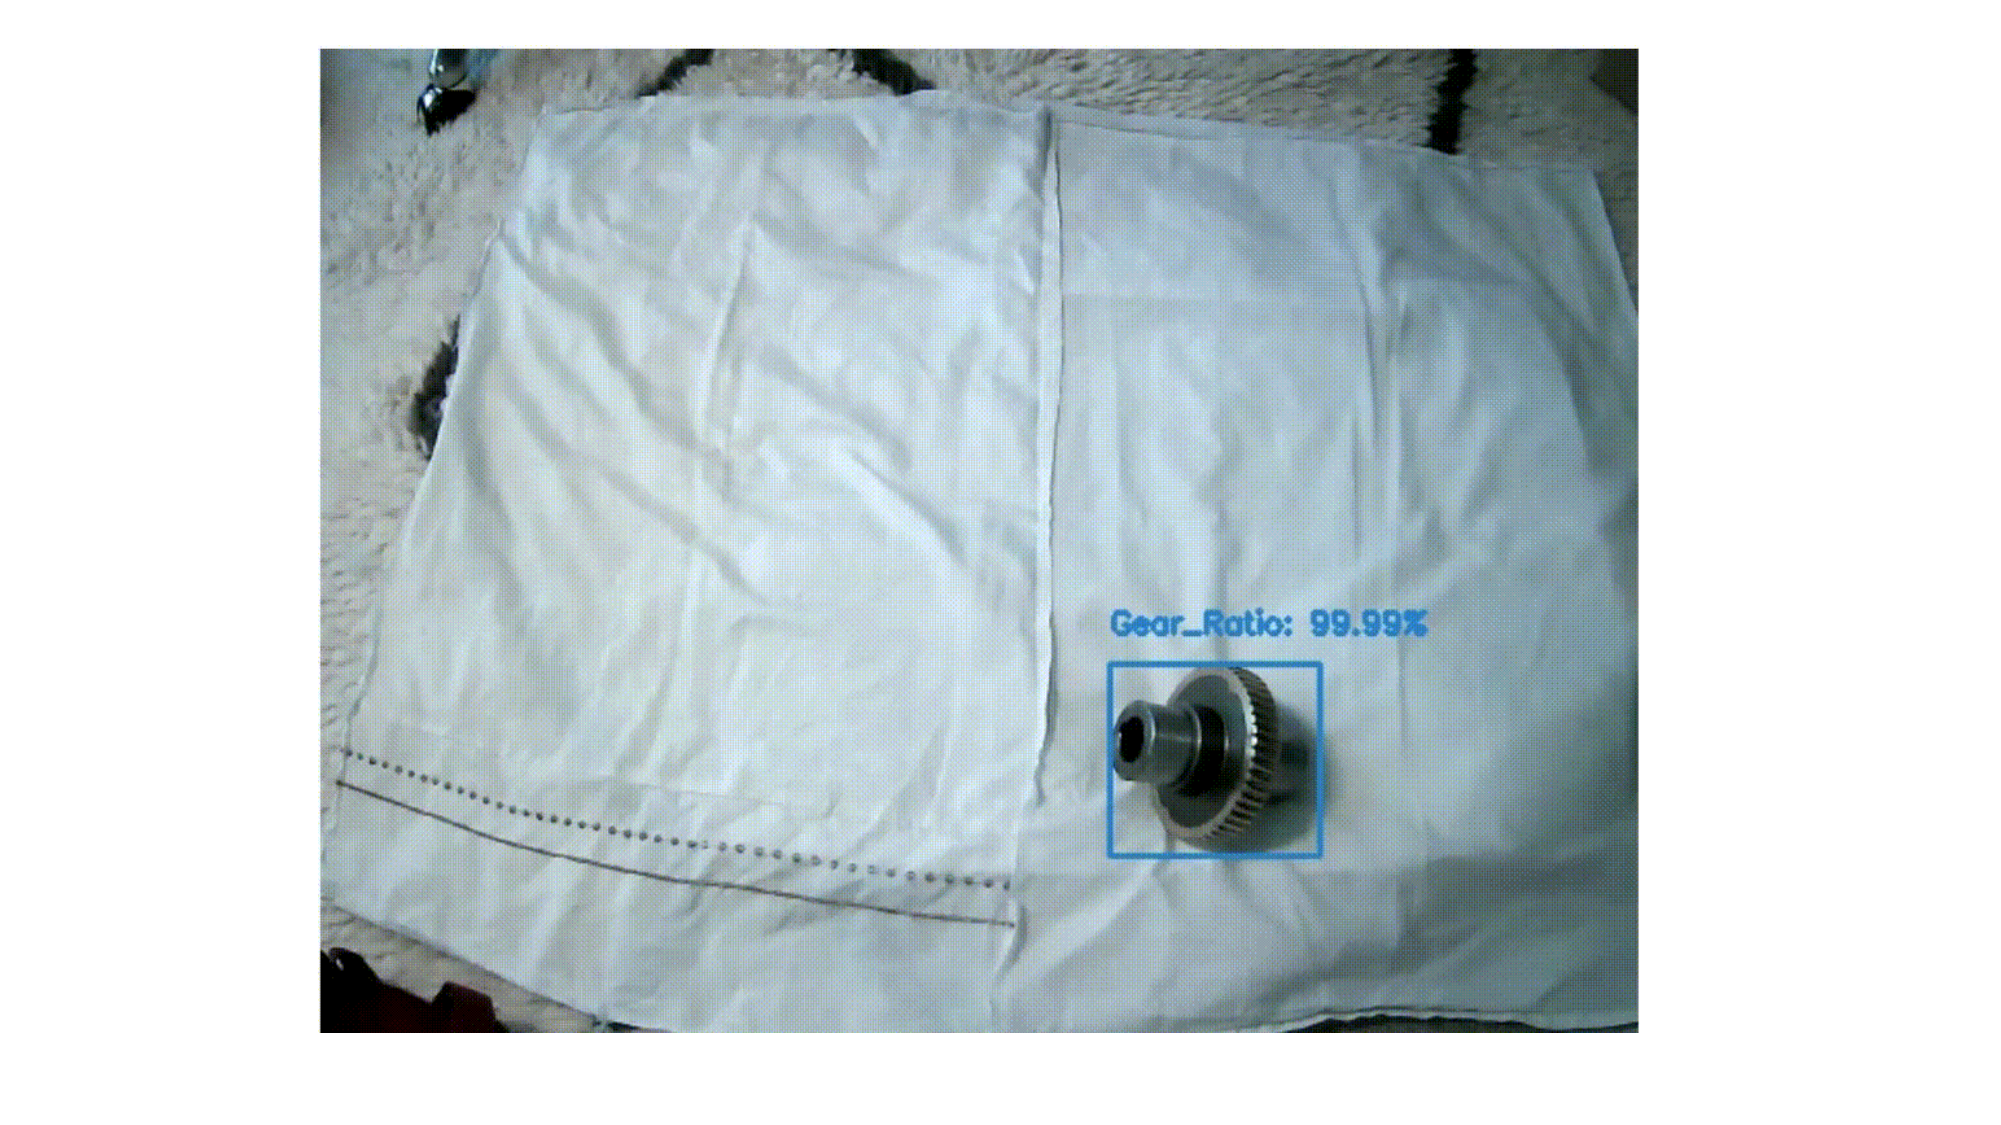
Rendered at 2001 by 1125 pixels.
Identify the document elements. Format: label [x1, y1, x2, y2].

picture [318, 45, 1640, 1033]
